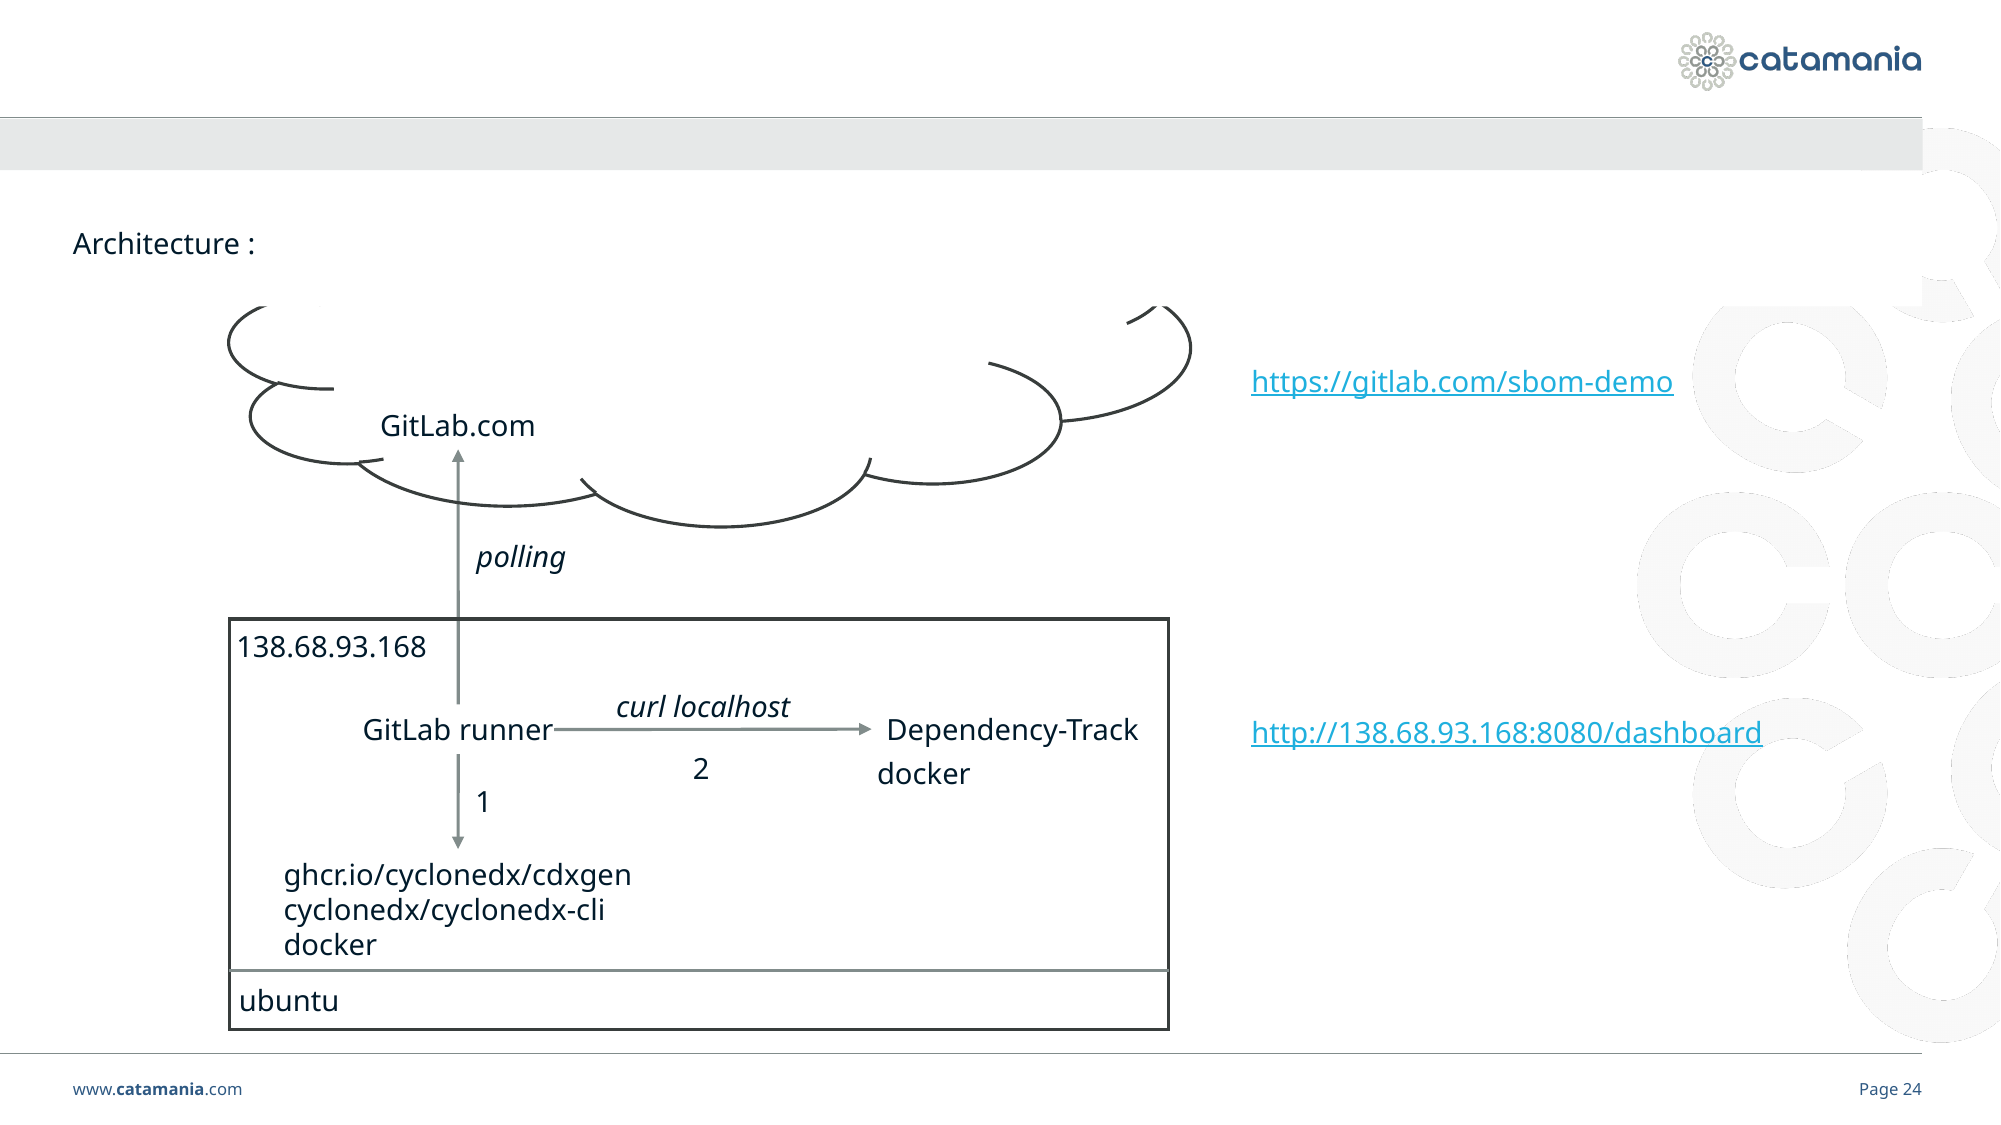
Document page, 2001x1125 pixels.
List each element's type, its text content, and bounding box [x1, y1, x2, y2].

text_box https://gitlab.com/sbom-demo [1236, 355, 1754, 411]
picture [1637, 32, 2000, 1097]
text_box [228, 617, 1170, 969]
text_box [227, 307, 1193, 529]
text_box docker [862, 747, 1055, 798]
text_box polling [461, 530, 582, 581]
list Architecture : [72, 170, 1922, 307]
text_box 138.68.93.168 [221, 621, 451, 671]
text_box [228, 971, 1170, 1031]
text_box http://138.68.93.168:8080/dashboard [1236, 706, 1813, 762]
text_box ubuntu [224, 974, 417, 1025]
